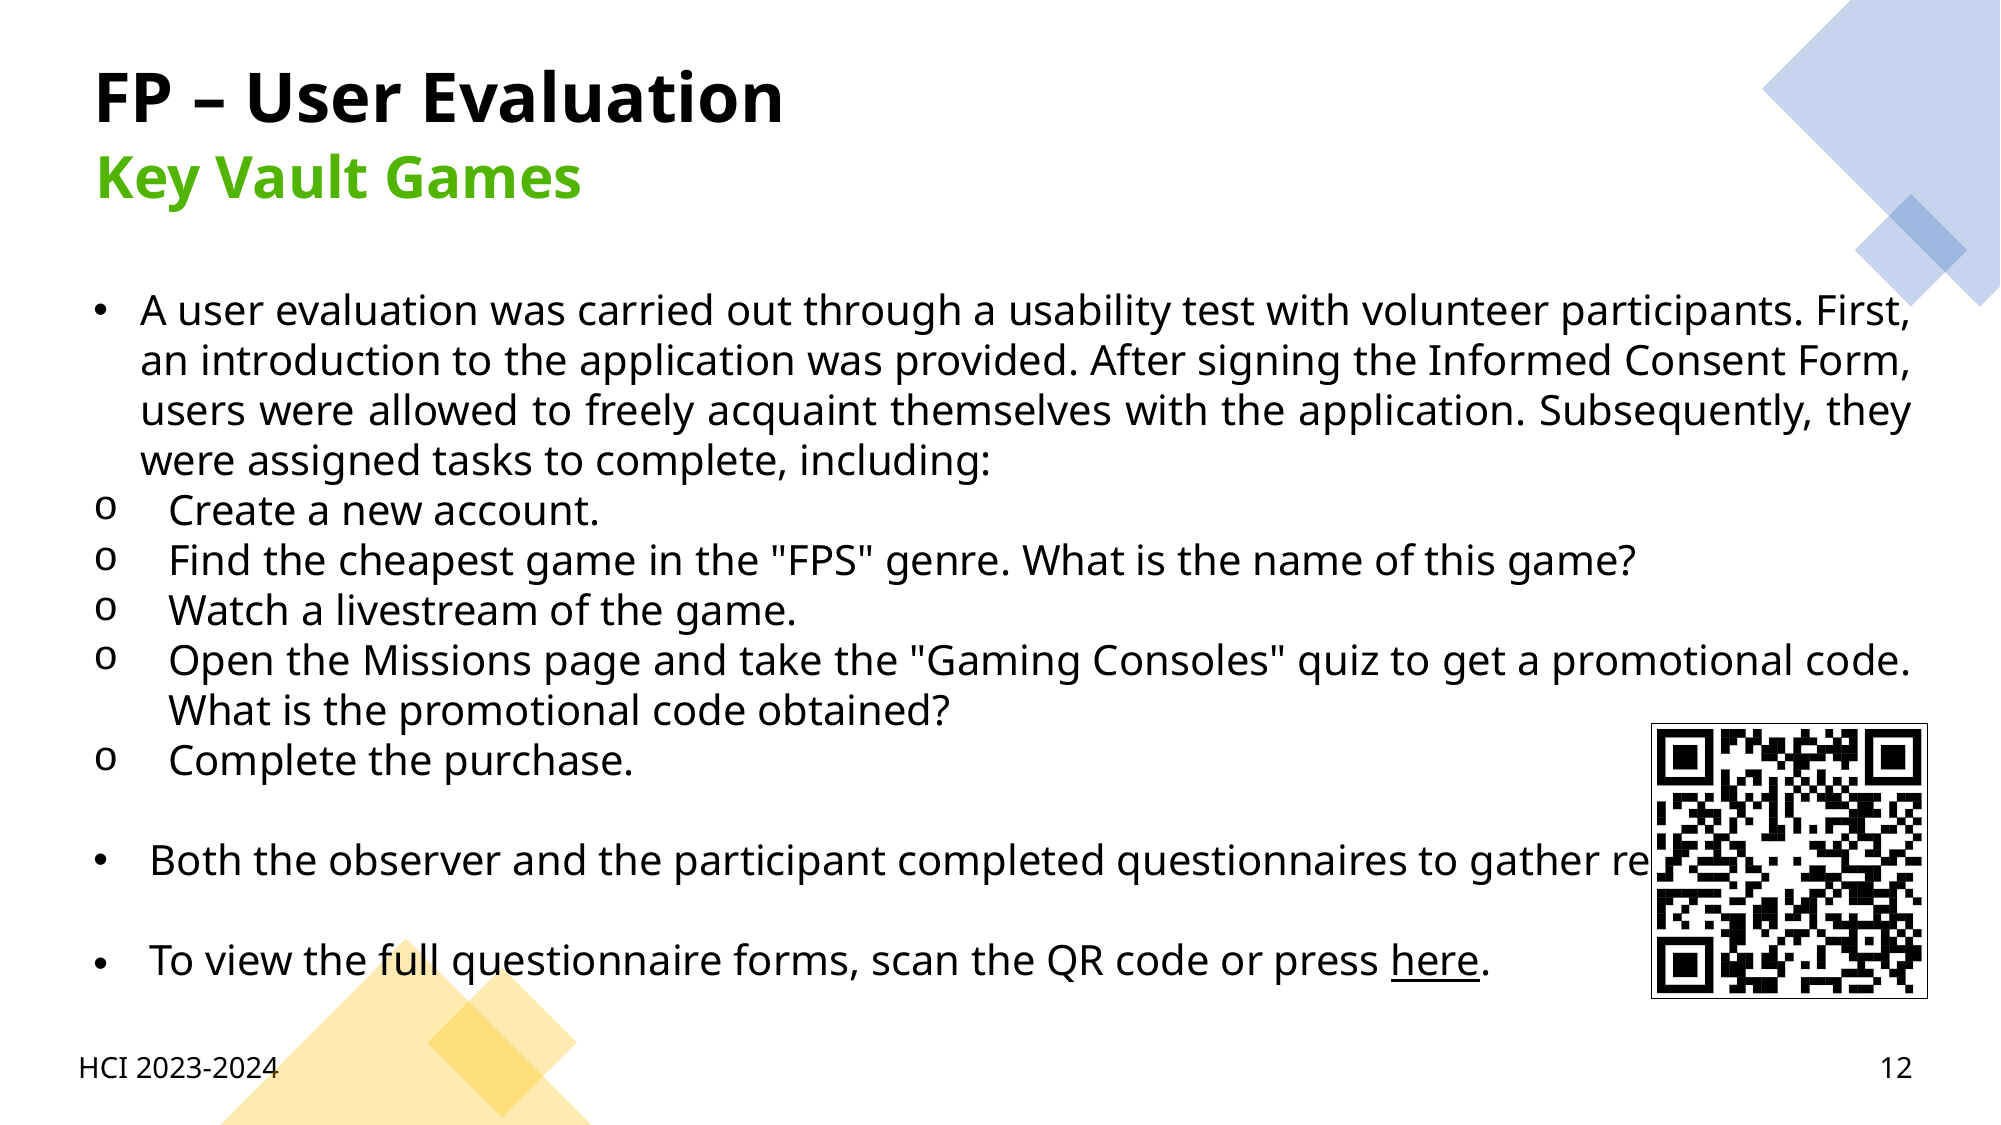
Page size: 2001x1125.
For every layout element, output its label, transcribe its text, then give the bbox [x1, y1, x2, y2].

text_box [218, 999, 593, 1125]
picture [1651, 723, 1928, 999]
text_box 12 [1807, 1041, 1928, 1093]
text_box [425, 999, 579, 1119]
text_box HCI 2023-2024 [63, 1041, 301, 1093]
text_box Key Vault Games [95, 140, 1798, 211]
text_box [1798, 0, 2000, 291]
text_box A user evaluation was carried out through a usability test with volunteer participants. First, an introduction to the application was provided. After signing the Informed Consent Form, users were allowed to freely acquaint themselves with the application. Subsequently, they were assigned tasks to complete, including: Create a new account. Find the cheapest game in the "FPS" genre. What is the name of this game? Watch a livestream of the game. Open the Missions page and take the "Gaming Consoles" quiz to get a promotional code. What is the promotional code obtained? Complete the purchase. Both the observer and the participant completed questionnaires to gather results. To view the full questionnaire forms, scan the QR code or press here. [78, 276, 1928, 999]
text_box FP – User Evaluation [78, 54, 1798, 146]
